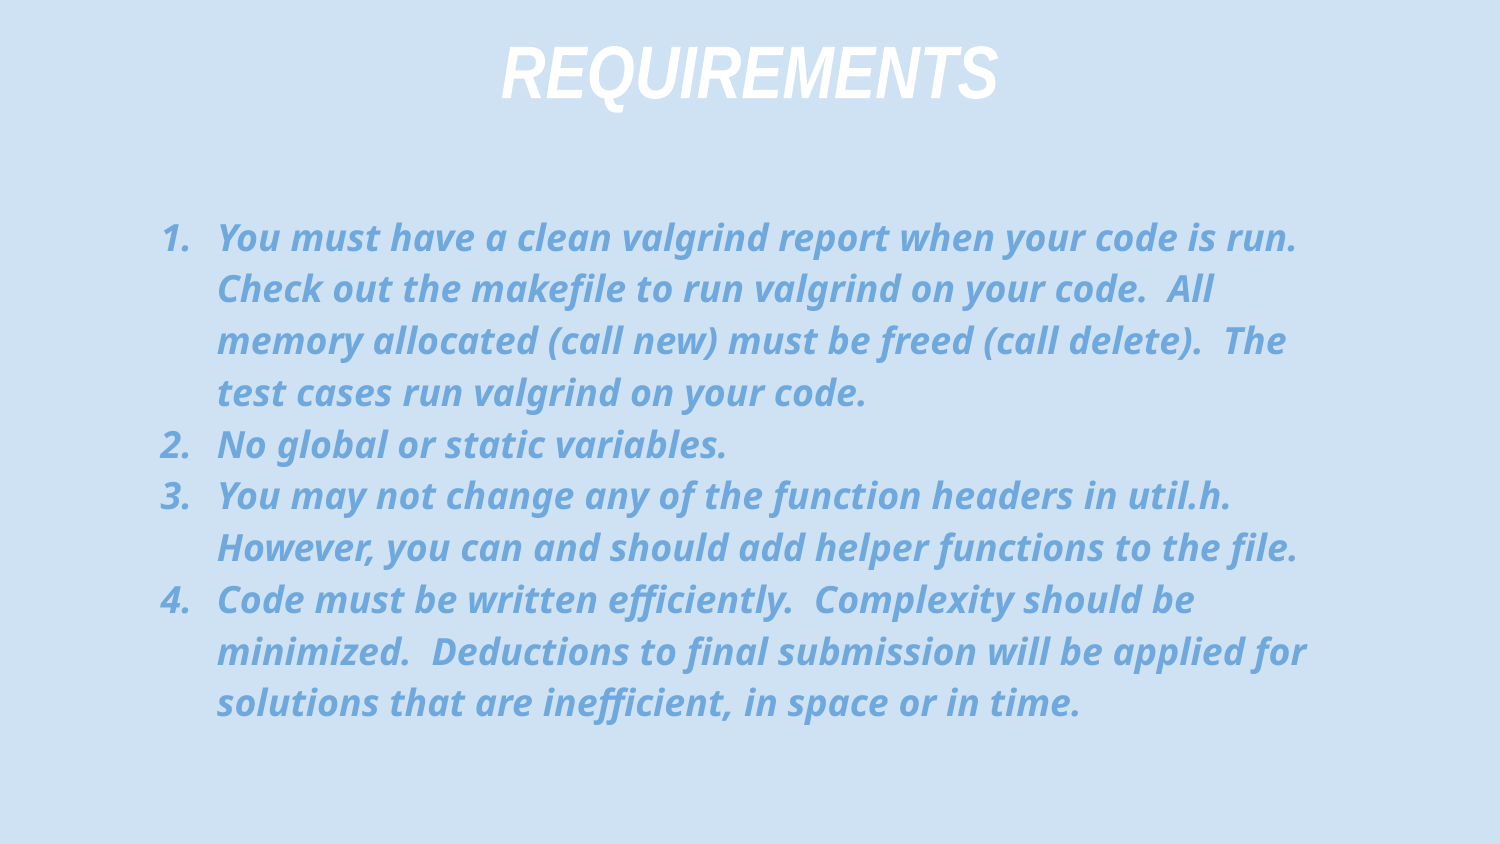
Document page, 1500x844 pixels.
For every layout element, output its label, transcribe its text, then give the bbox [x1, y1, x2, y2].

text_box You must have a clean valgrind report when your code is run. Check out the makefile to run valgrind on your code. All memory allocated (call new) must be freed (call delete). The test cases run valgrind on your code. No global or static variables. You may not change any of the function headers in util.h. However, you can and should add helper functions to the file. Code must be written efficiently. Complexity should be minimized. Deductions to final submission will be applied for solutions that are inefficient, in space or in time. [126, 223, 1374, 708]
